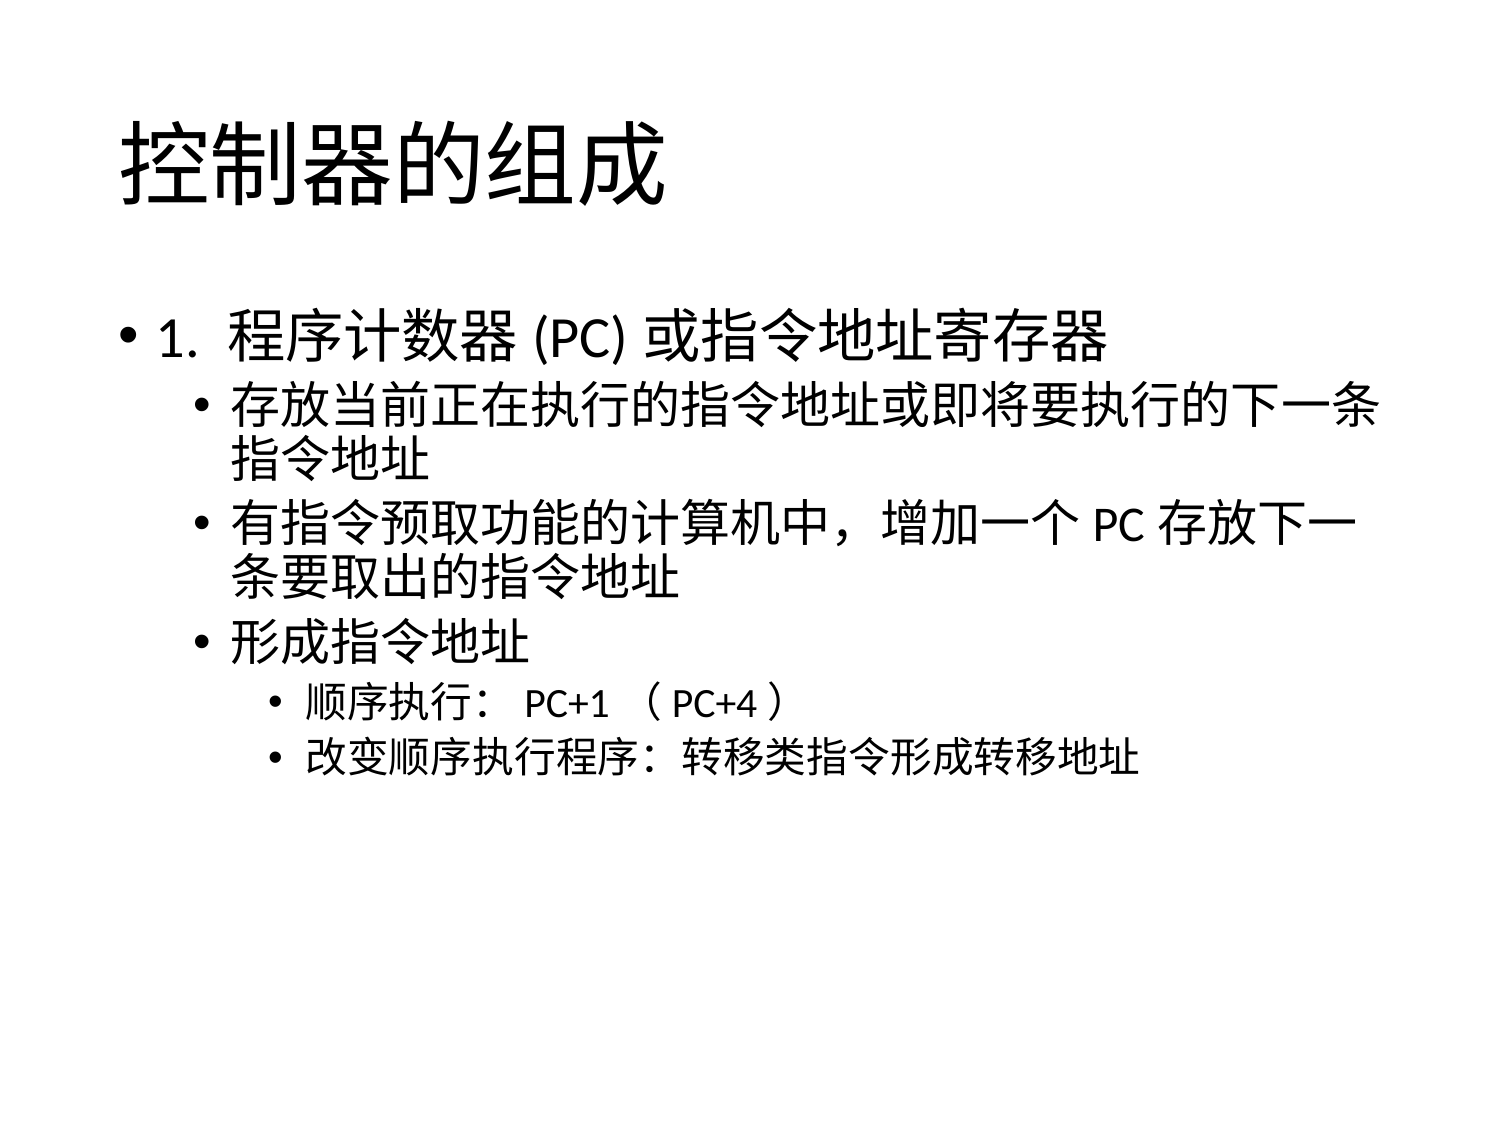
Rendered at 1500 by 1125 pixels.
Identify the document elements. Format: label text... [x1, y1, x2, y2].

list 1. 程序计数器(PC)或指令地址寄存器 存放当前正在执行的指令地址或即将要执行的下一条指令地址 有指令预取功能的计算机中，增加一个PC存放下一条要取出的指令地址 形成指令地址 顺序执行：PC+1（PC+4） 改变顺序执行程序：转移类指令形成转移地址 [103, 299, 1397, 1014]
title 控制器的组成 [103, 59, 1397, 278]
